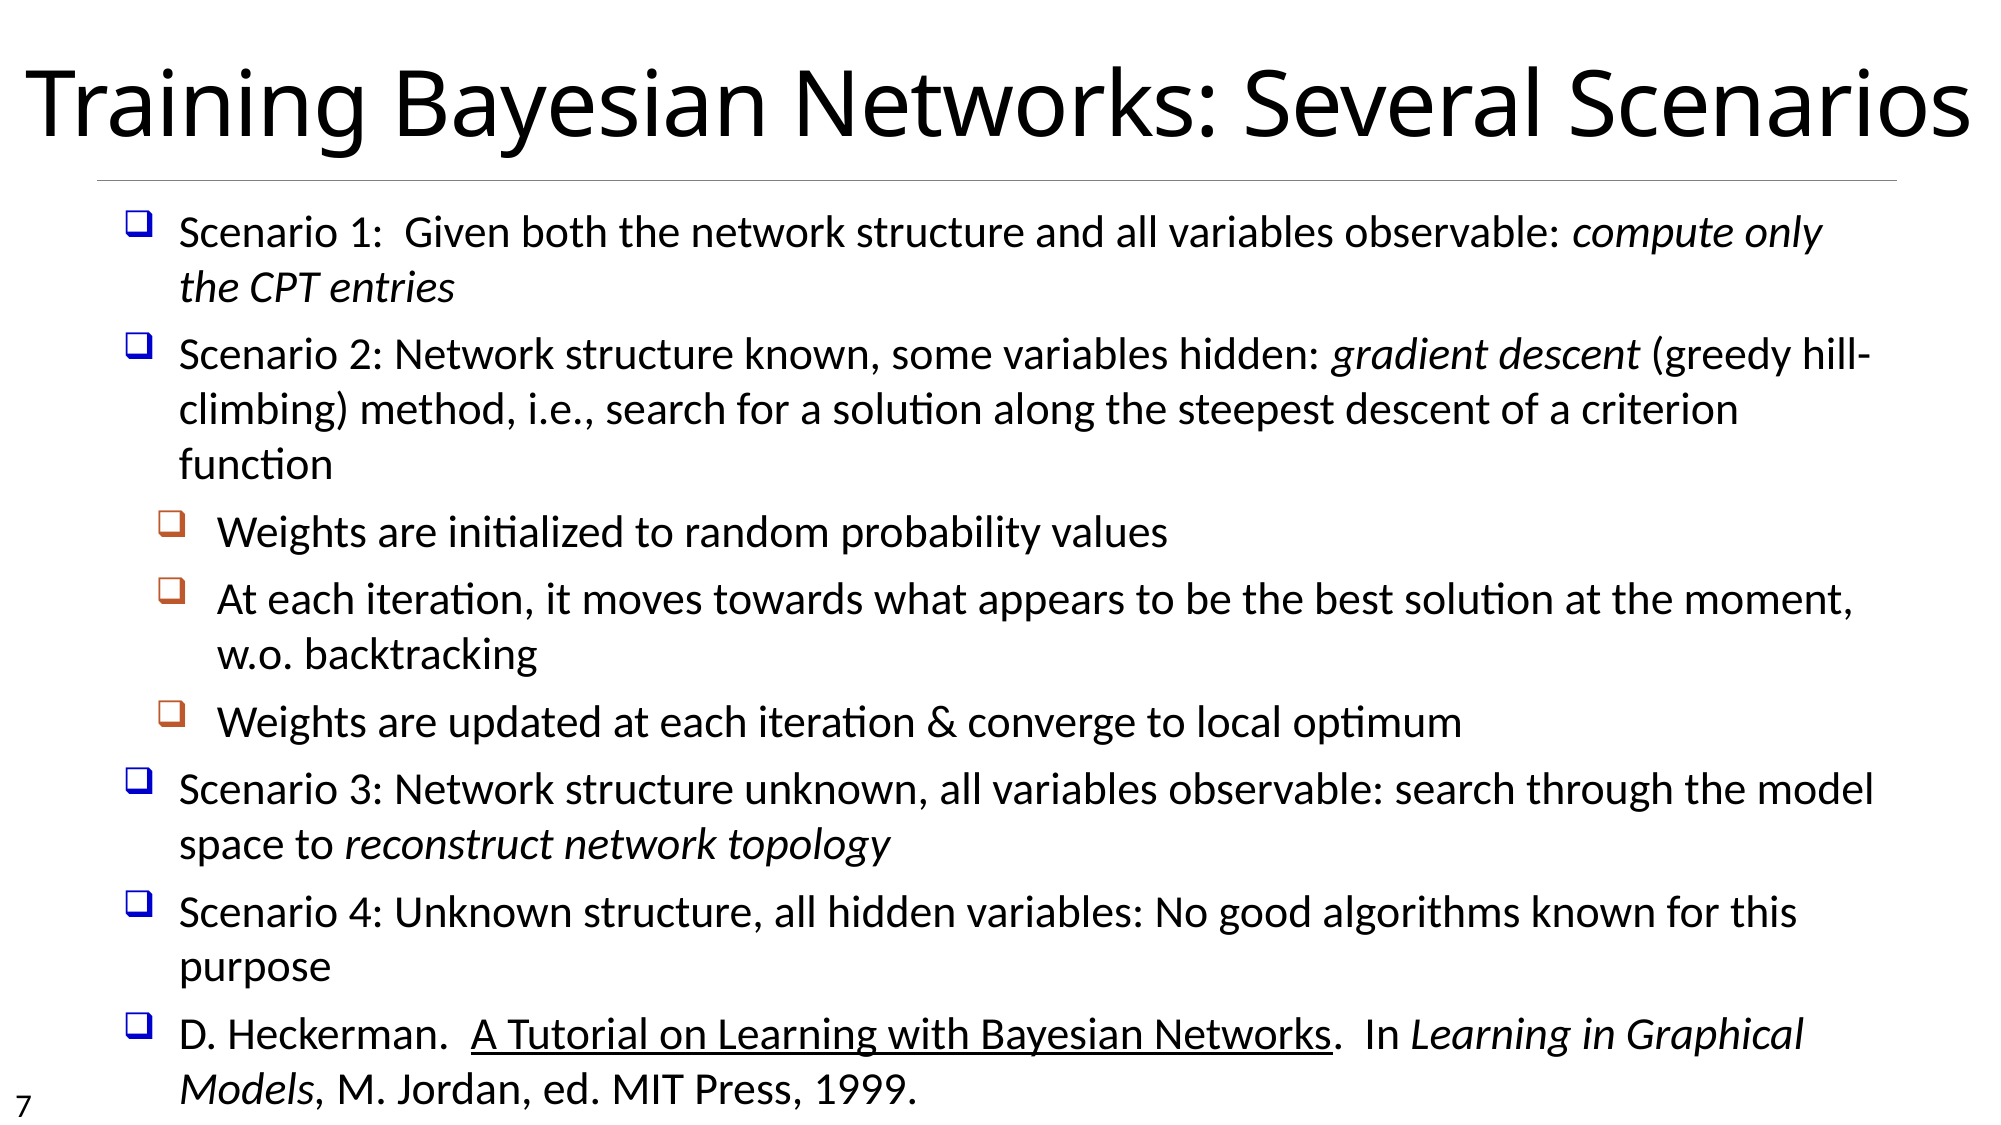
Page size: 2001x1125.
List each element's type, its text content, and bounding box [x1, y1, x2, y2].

title Training Bayesian Networks: Several Scenarios [0, 12, 2000, 163]
list Scenario 1: Given both the network structure and all variables observable: compute only the CPT entries Scenario 2: Network structure known, some variables hidden: gradient descent (greedy hill-climbing) method, i.e., search for a solution along the steepest descent of a criterion function Weights are initialized to random probability values At each iteration, it moves towards what appears to be the best solution at the moment, w.o. backtracking Weights are updated at each iteration & converge to local optimum Scenario 3: Network structure unknown, all variables observable: search through the model space to reconstruct network topology Scenario 4: Unknown structure, all hidden variables: No good algorithms known for this purpose D. Heckerman. A Tutorial on Learning with Bayesian Networks. In Learning in Graphical Models, M. Jordan, ed. MIT Press, 1999. [107, 193, 1904, 1074]
